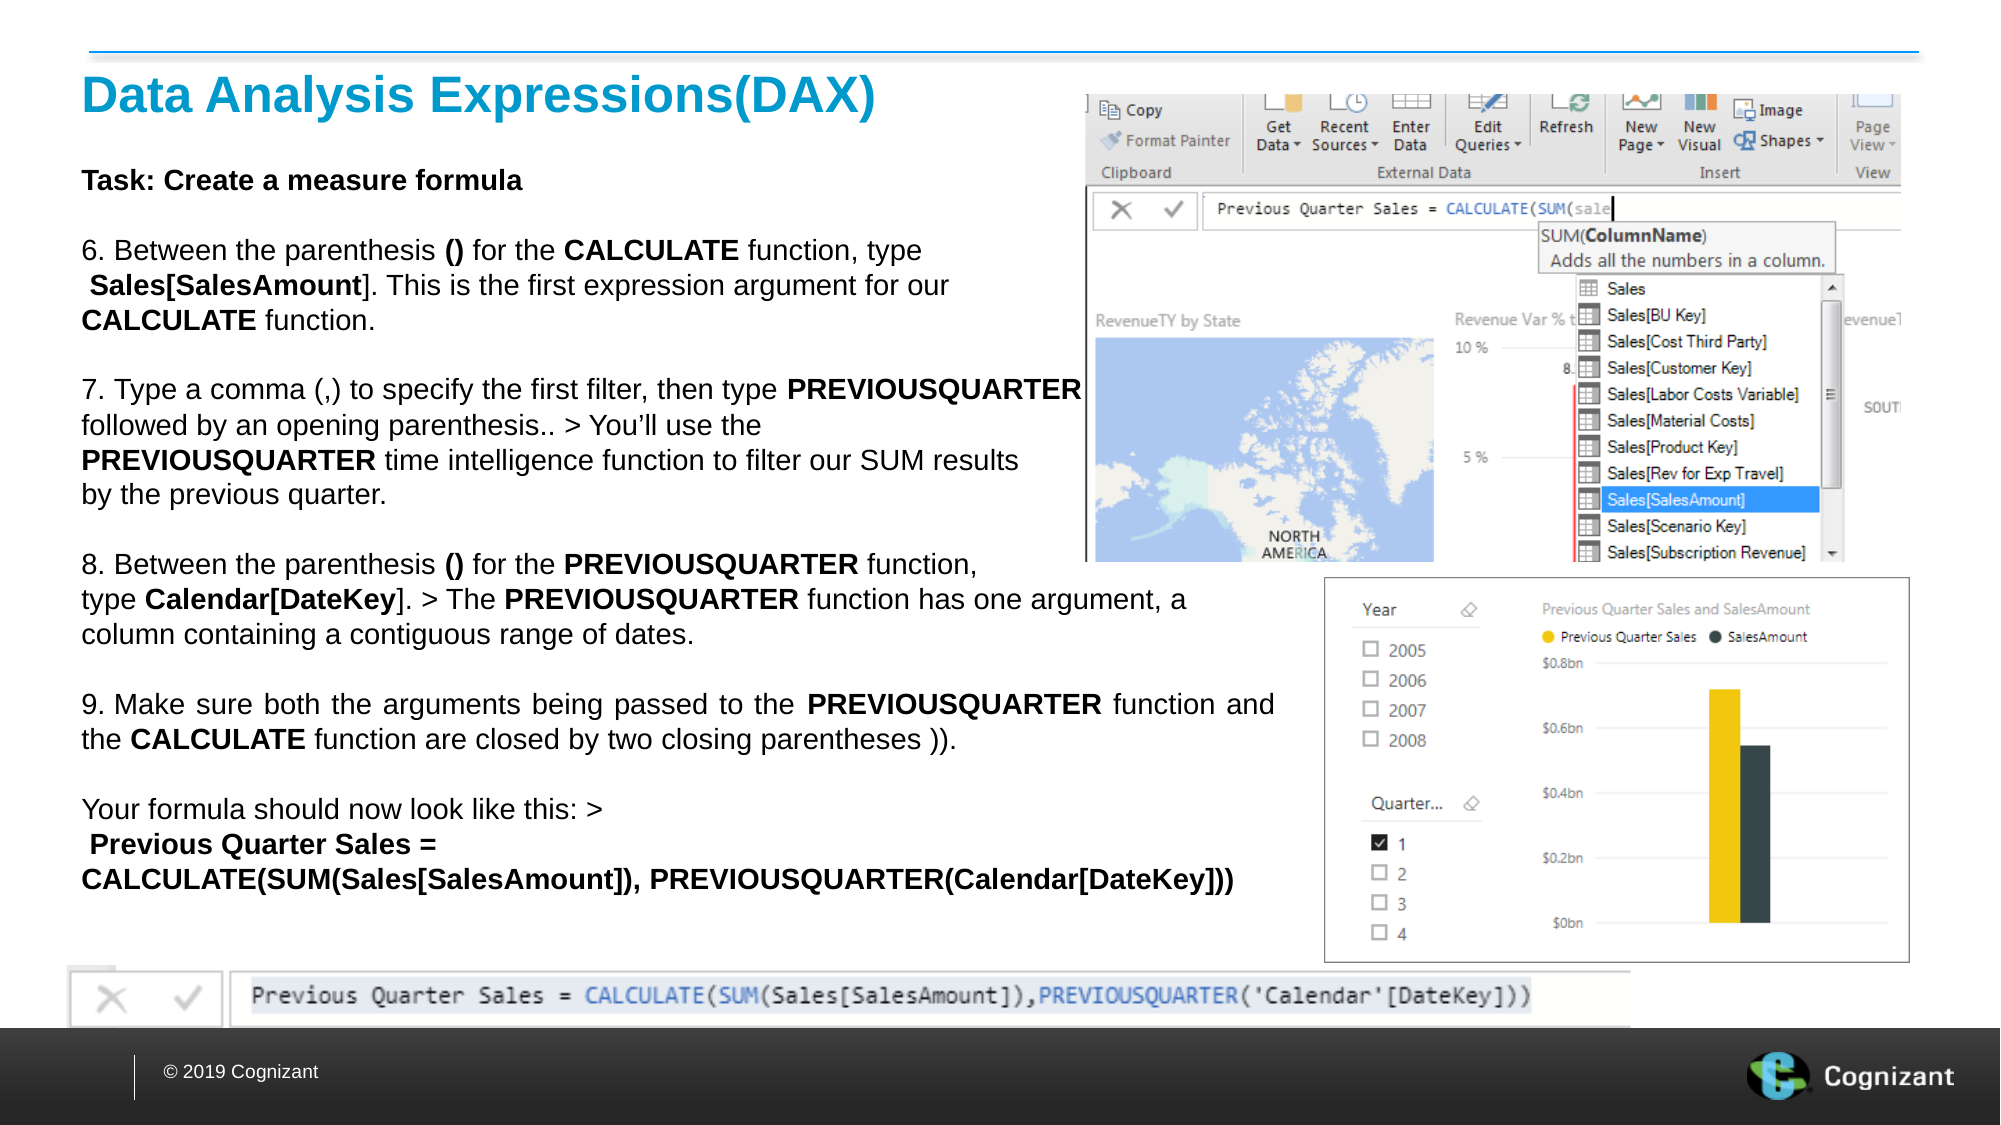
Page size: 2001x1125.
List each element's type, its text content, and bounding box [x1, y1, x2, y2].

picture [66, 965, 1631, 1028]
title Data Analysis Expressions(DAX) [66, 54, 1918, 154]
text_box Task: Create a measure formula 6. Between the parenthesis () for the CALCULATE function, type Sales[SalesAmount]. This is the first expression argument for our CALCULATE function. 7. Type a comma (,) to specify the first filter, then type PREVIOUSQUARTER followed by an opening parenthesis.. > You’ll use the PREVIOUSQUARTER time intelligence function to filter our SUM results by the previous quarter. 8. Between the parenthesis () for the PREVIOUSQUARTER function, type Calendar[DateKey]. > The PREVIOUSQUARTER function has one argument, a column containing a contiguous range of dates. 9. Make sure both the arguments being passed to the PREVIOUSQUARTER function and the CALCULATE function are closed by two closing parentheses )). Your formula should now look like this: > Previous Quarter Sales = CALCULATE(SUM(Sales[SalesAmount]), PREVIOUSQUARTER(Calendar[DateKey])) [66, 153, 1290, 903]
picture [1085, 94, 1902, 562]
picture [1747, 1052, 1954, 1100]
picture [1323, 576, 1911, 963]
